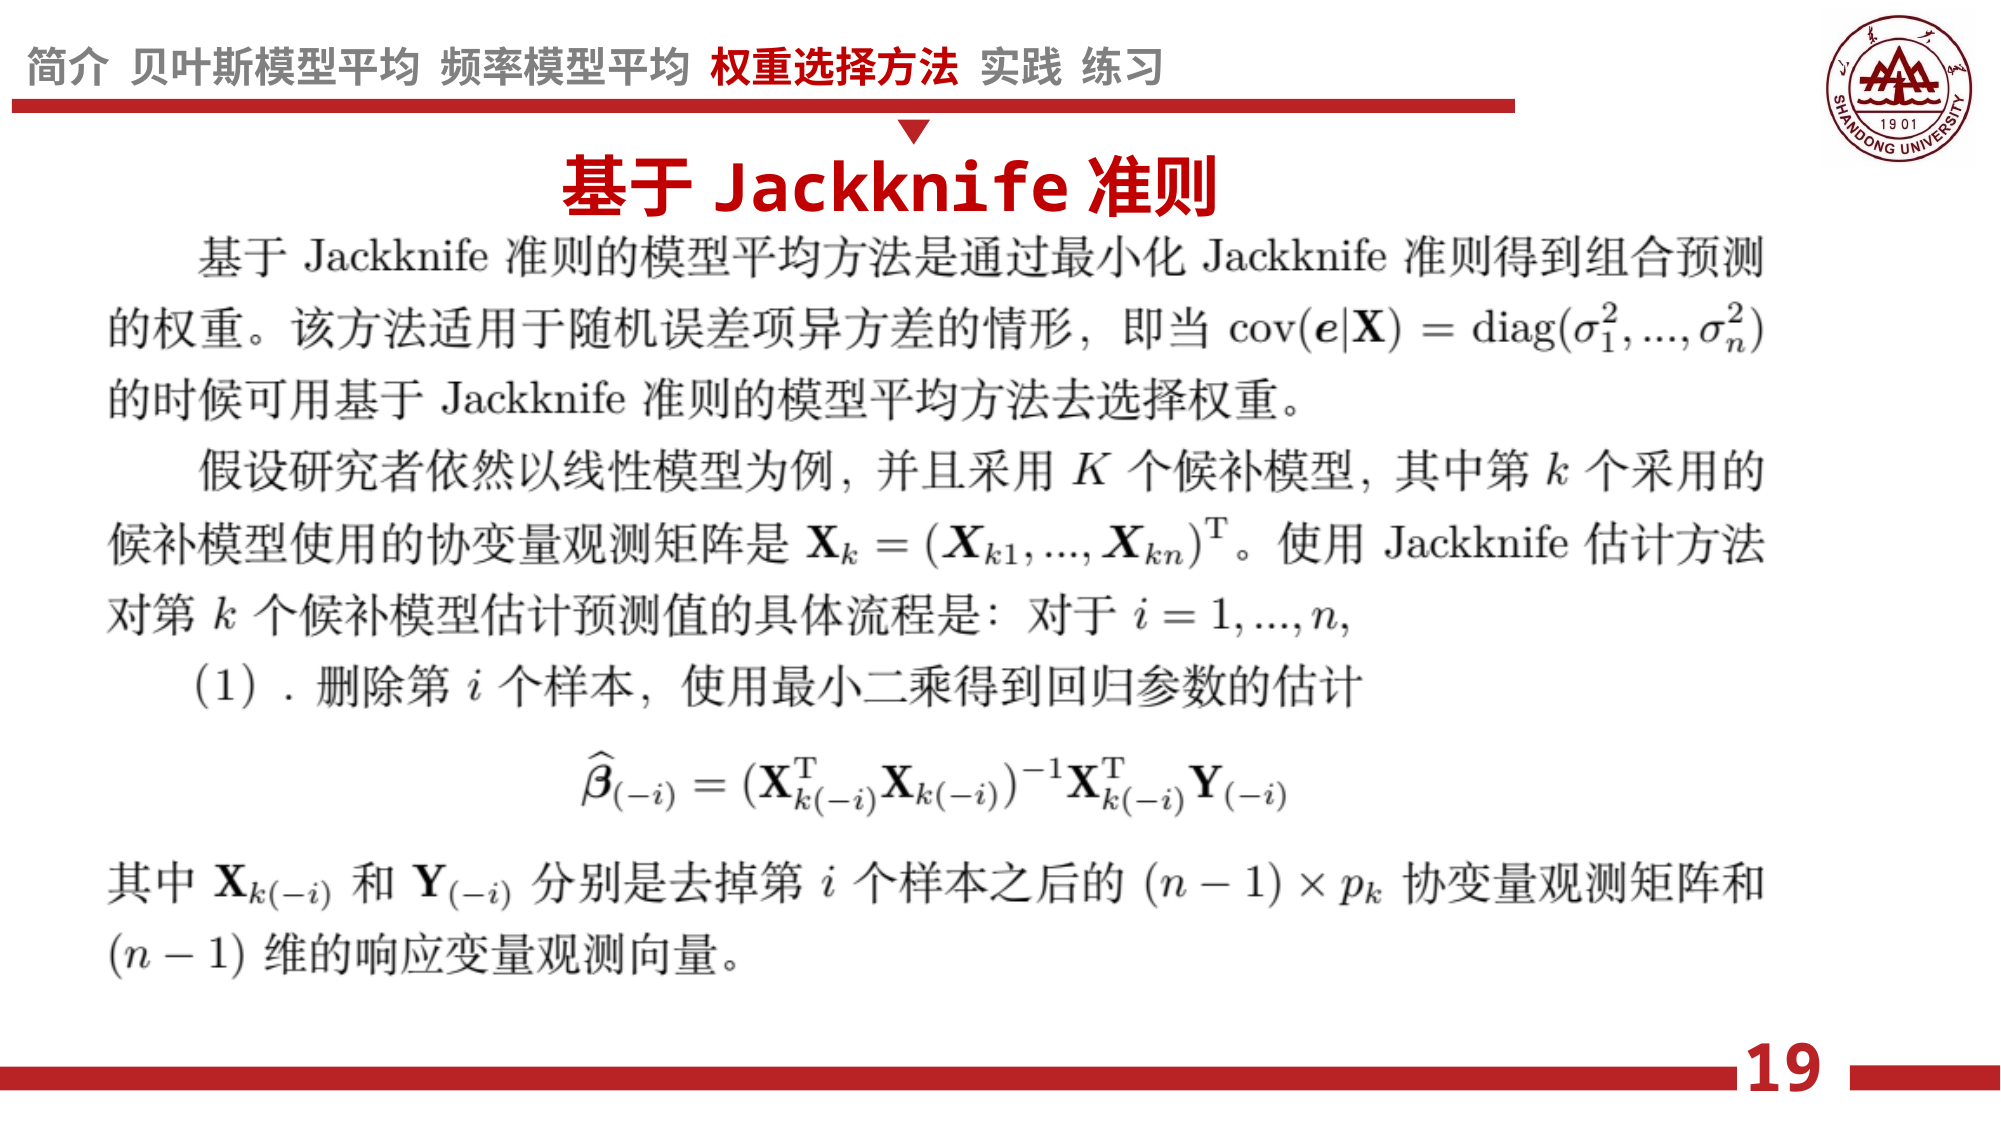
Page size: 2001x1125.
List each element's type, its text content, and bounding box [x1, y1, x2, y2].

picture [1820, 9, 1977, 167]
text_box 基于Jackknife准则 [390, 137, 1391, 222]
picture [78, 222, 1800, 987]
